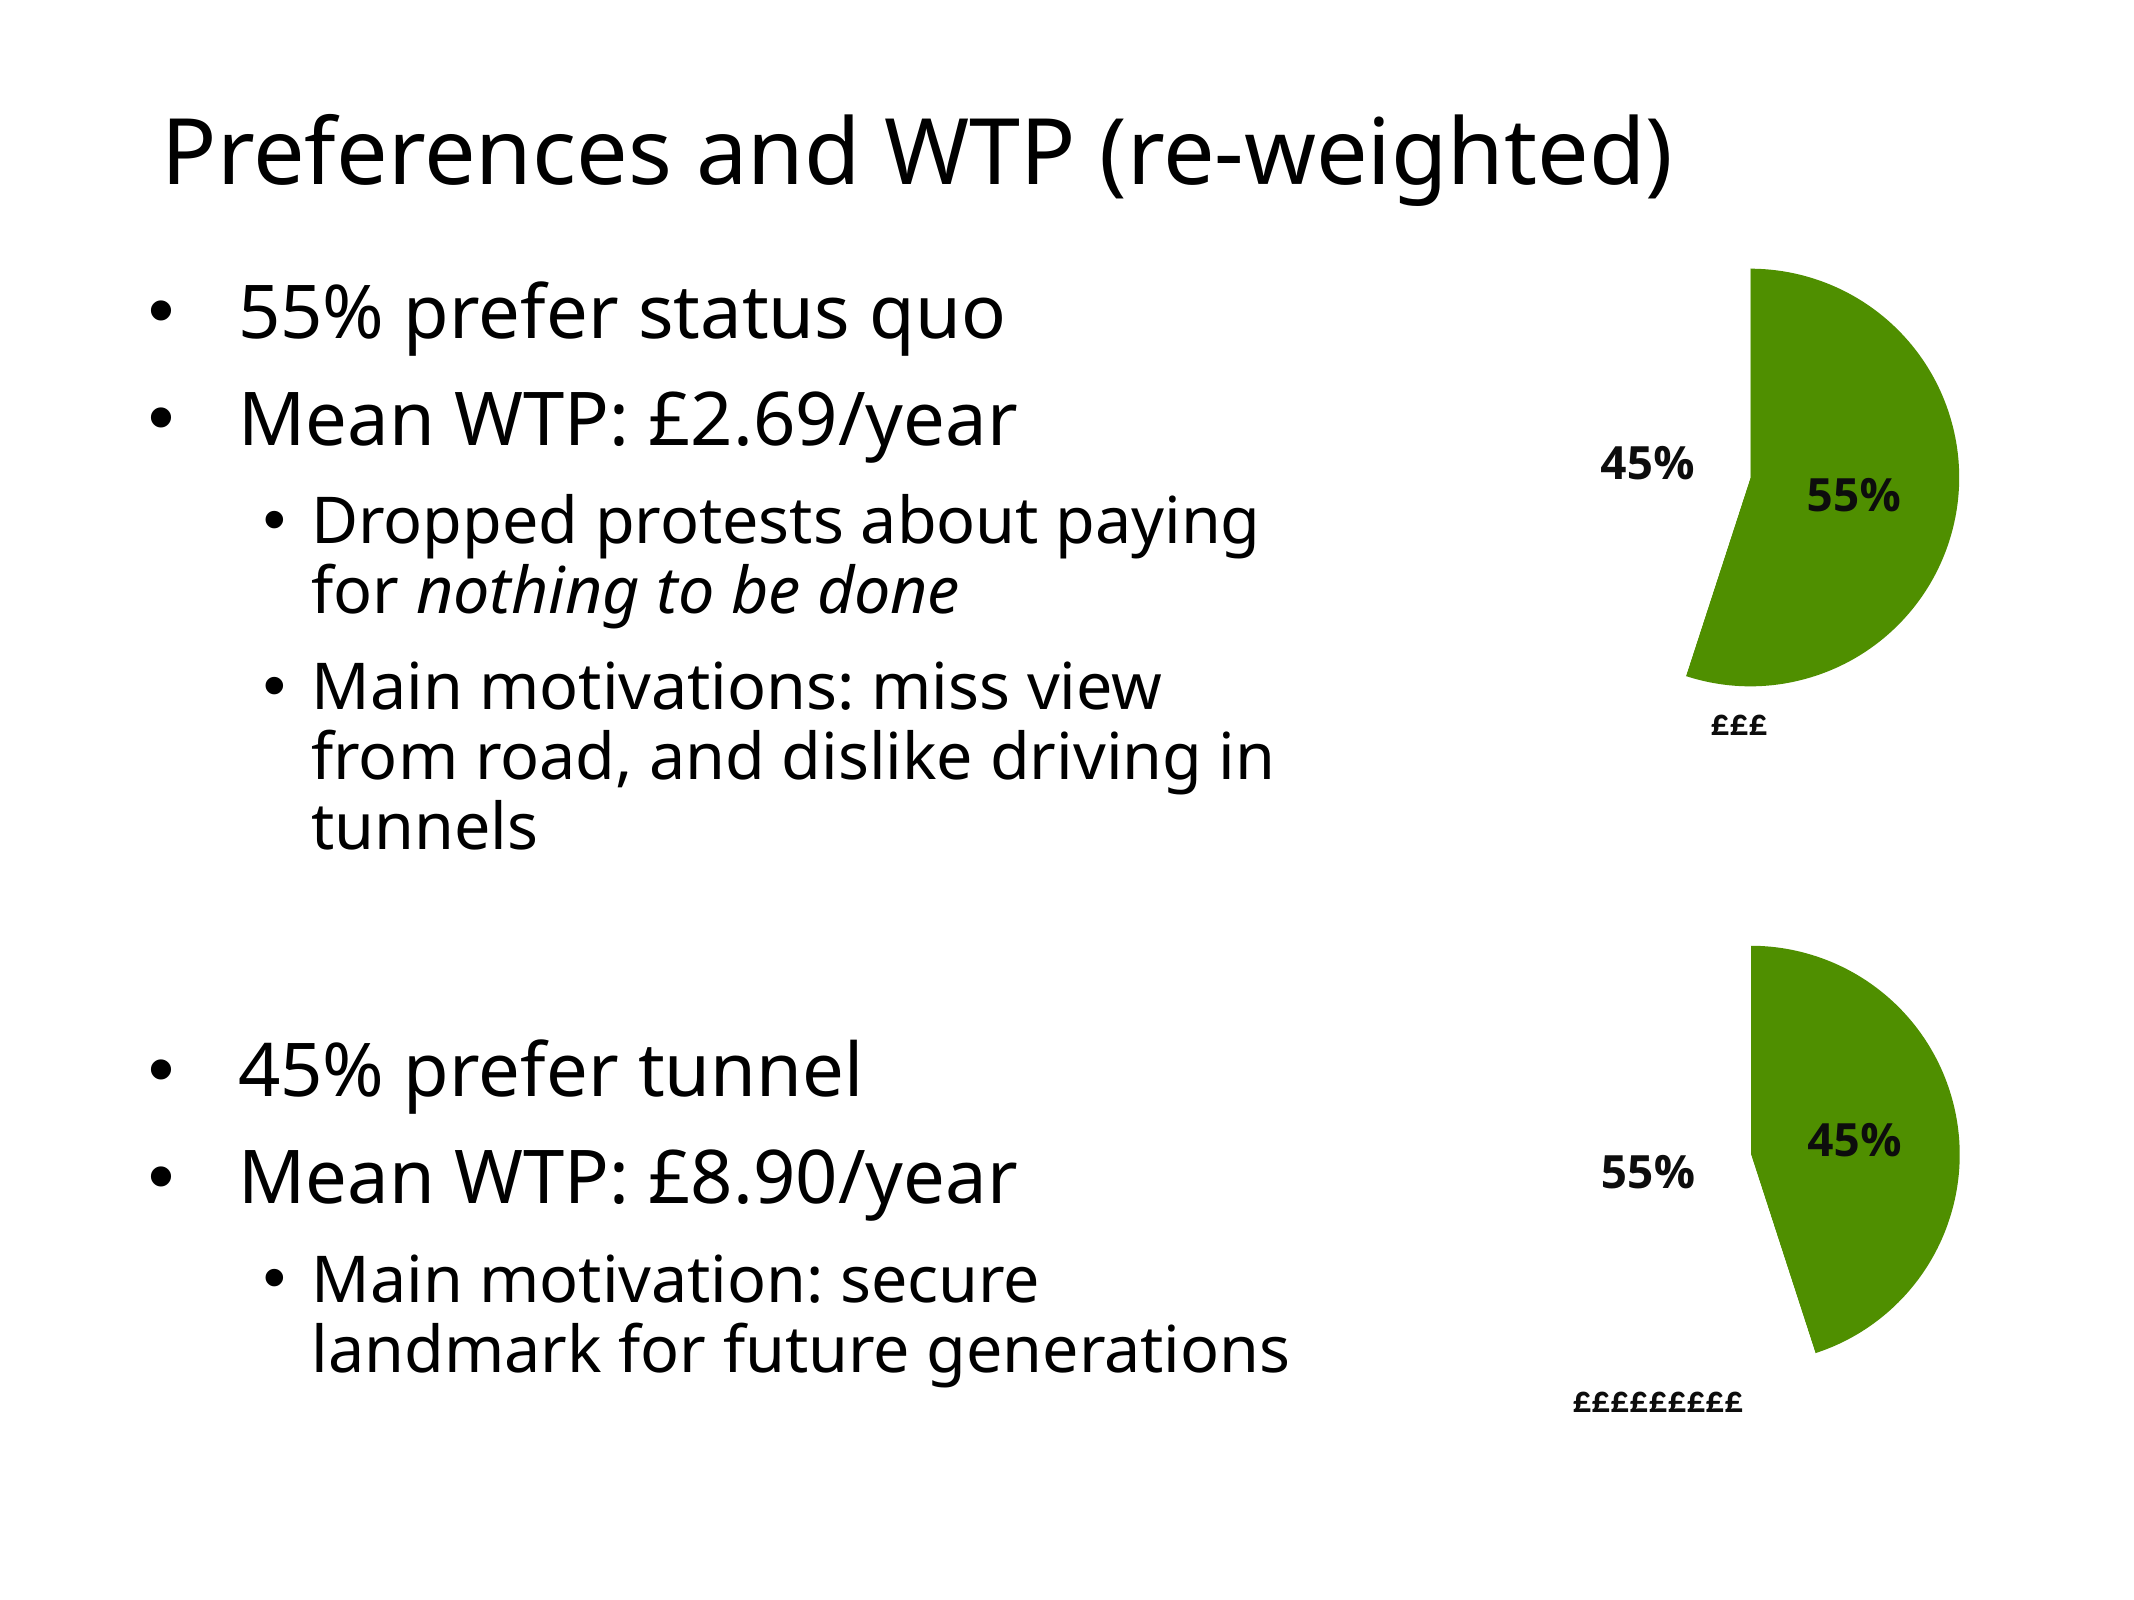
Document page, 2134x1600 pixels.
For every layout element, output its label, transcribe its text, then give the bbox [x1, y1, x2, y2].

text_box £££ [1702, 690, 1777, 752]
list 55% prefer status quo Mean WTP: £2.69/year Dropped protests about paying for nothing to be done Main motivations: miss view from road, and dislike driving in tunnels 45% prefer tunnel Mean WTP: £8.90/year Main motivation: secure landmark for future generations [133, 266, 1338, 1467]
chart [1537, 943, 1965, 1367]
title Preferences and WTP (re-weighted) [146, 0, 1987, 310]
text_box £££££££££ [1564, 1367, 1752, 1429]
chart [1537, 266, 1964, 690]
